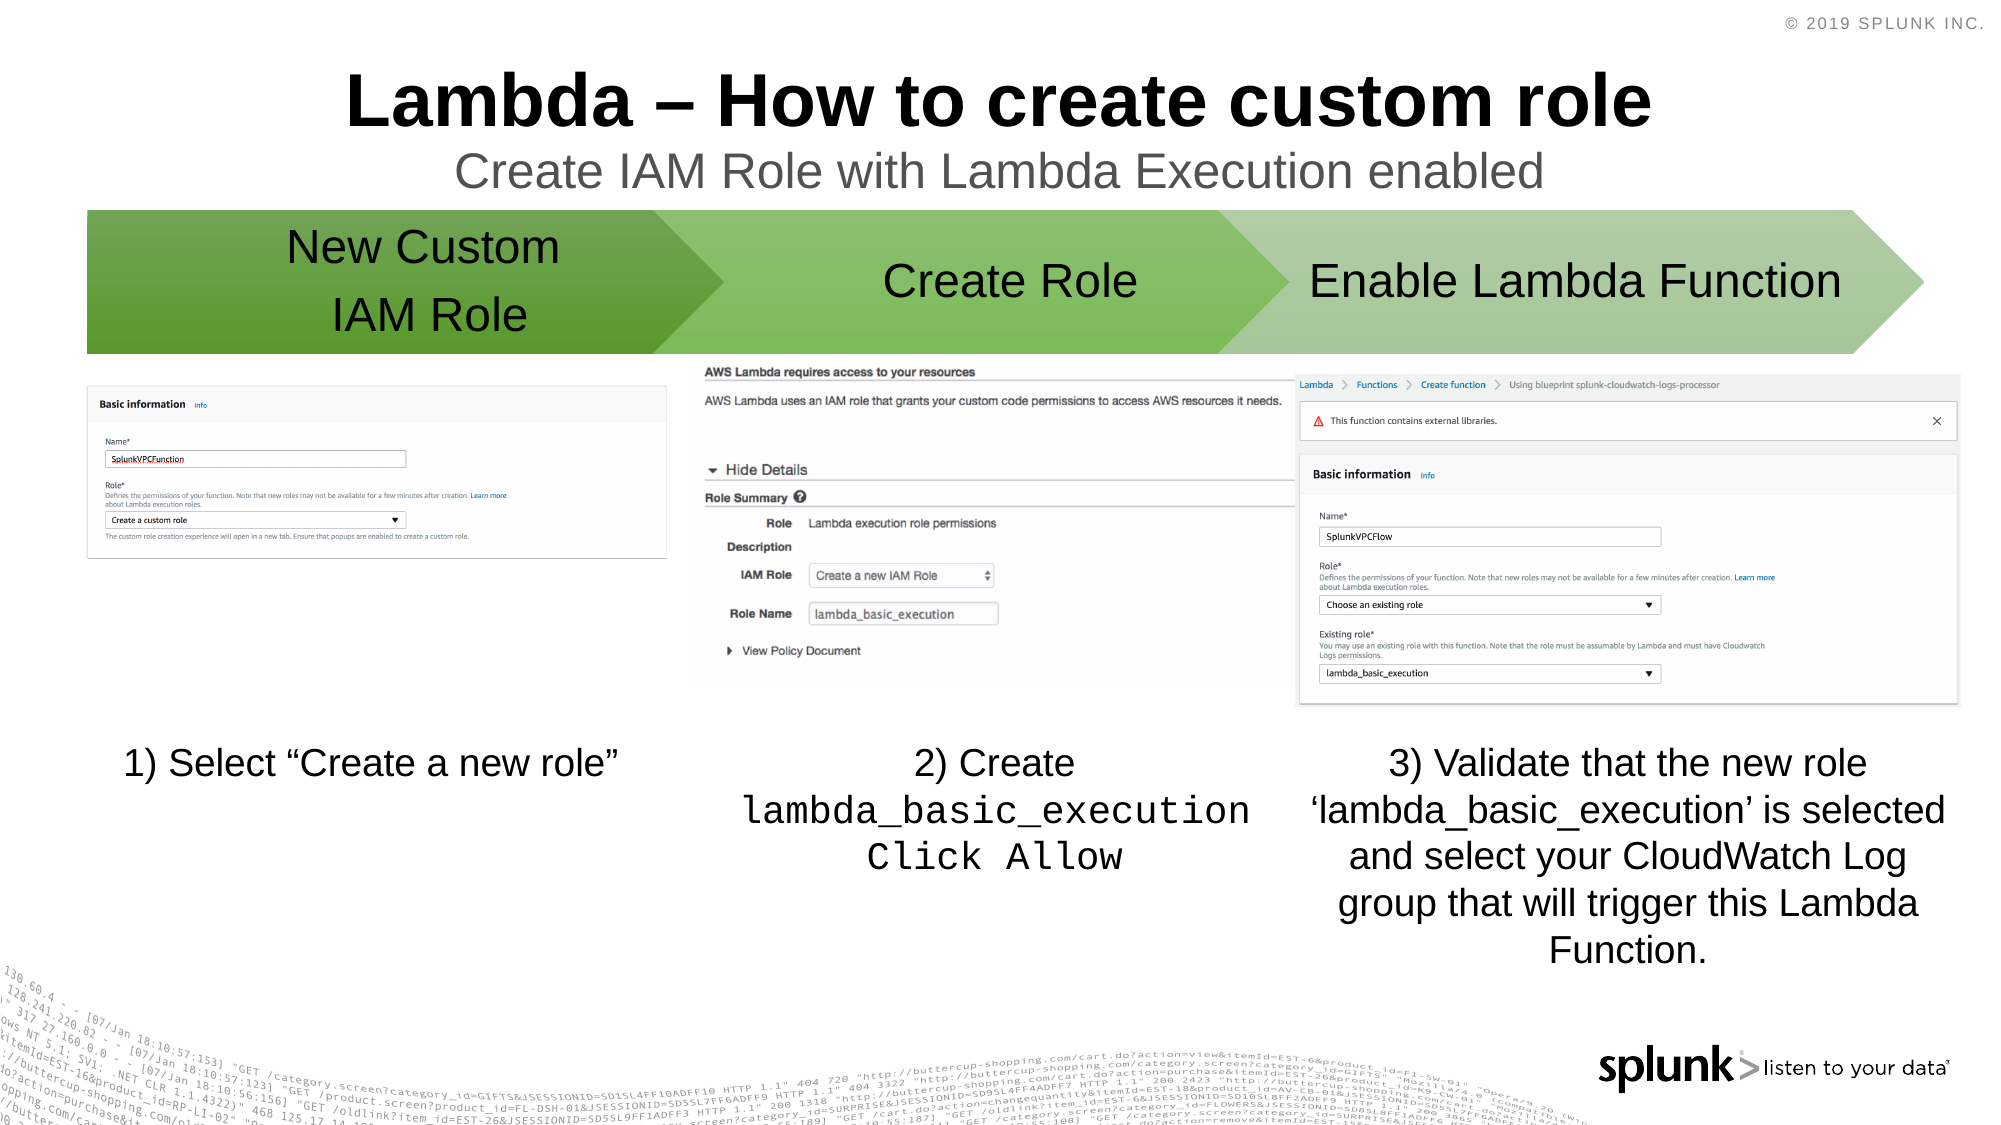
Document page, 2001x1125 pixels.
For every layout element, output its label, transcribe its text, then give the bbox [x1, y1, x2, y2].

text_box 3) Validate that the new role ‘lambda_basic_execution’ is selected and select your CloudWatch Log group that will trigger this Lambda Function. [1295, 737, 1961, 971]
text_box 1) Select “Create a new role” [74, 737, 667, 785]
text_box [86, 210, 1926, 355]
picture [0, 0, 2000, 1125]
text_box 2) Create lambda_basic_execution Click Allow [692, 737, 1295, 878]
title Lambda – How to create custom role [74, 50, 1926, 124]
subtitle Create IAM Role with Lambda Execution enabled [74, 144, 1926, 190]
